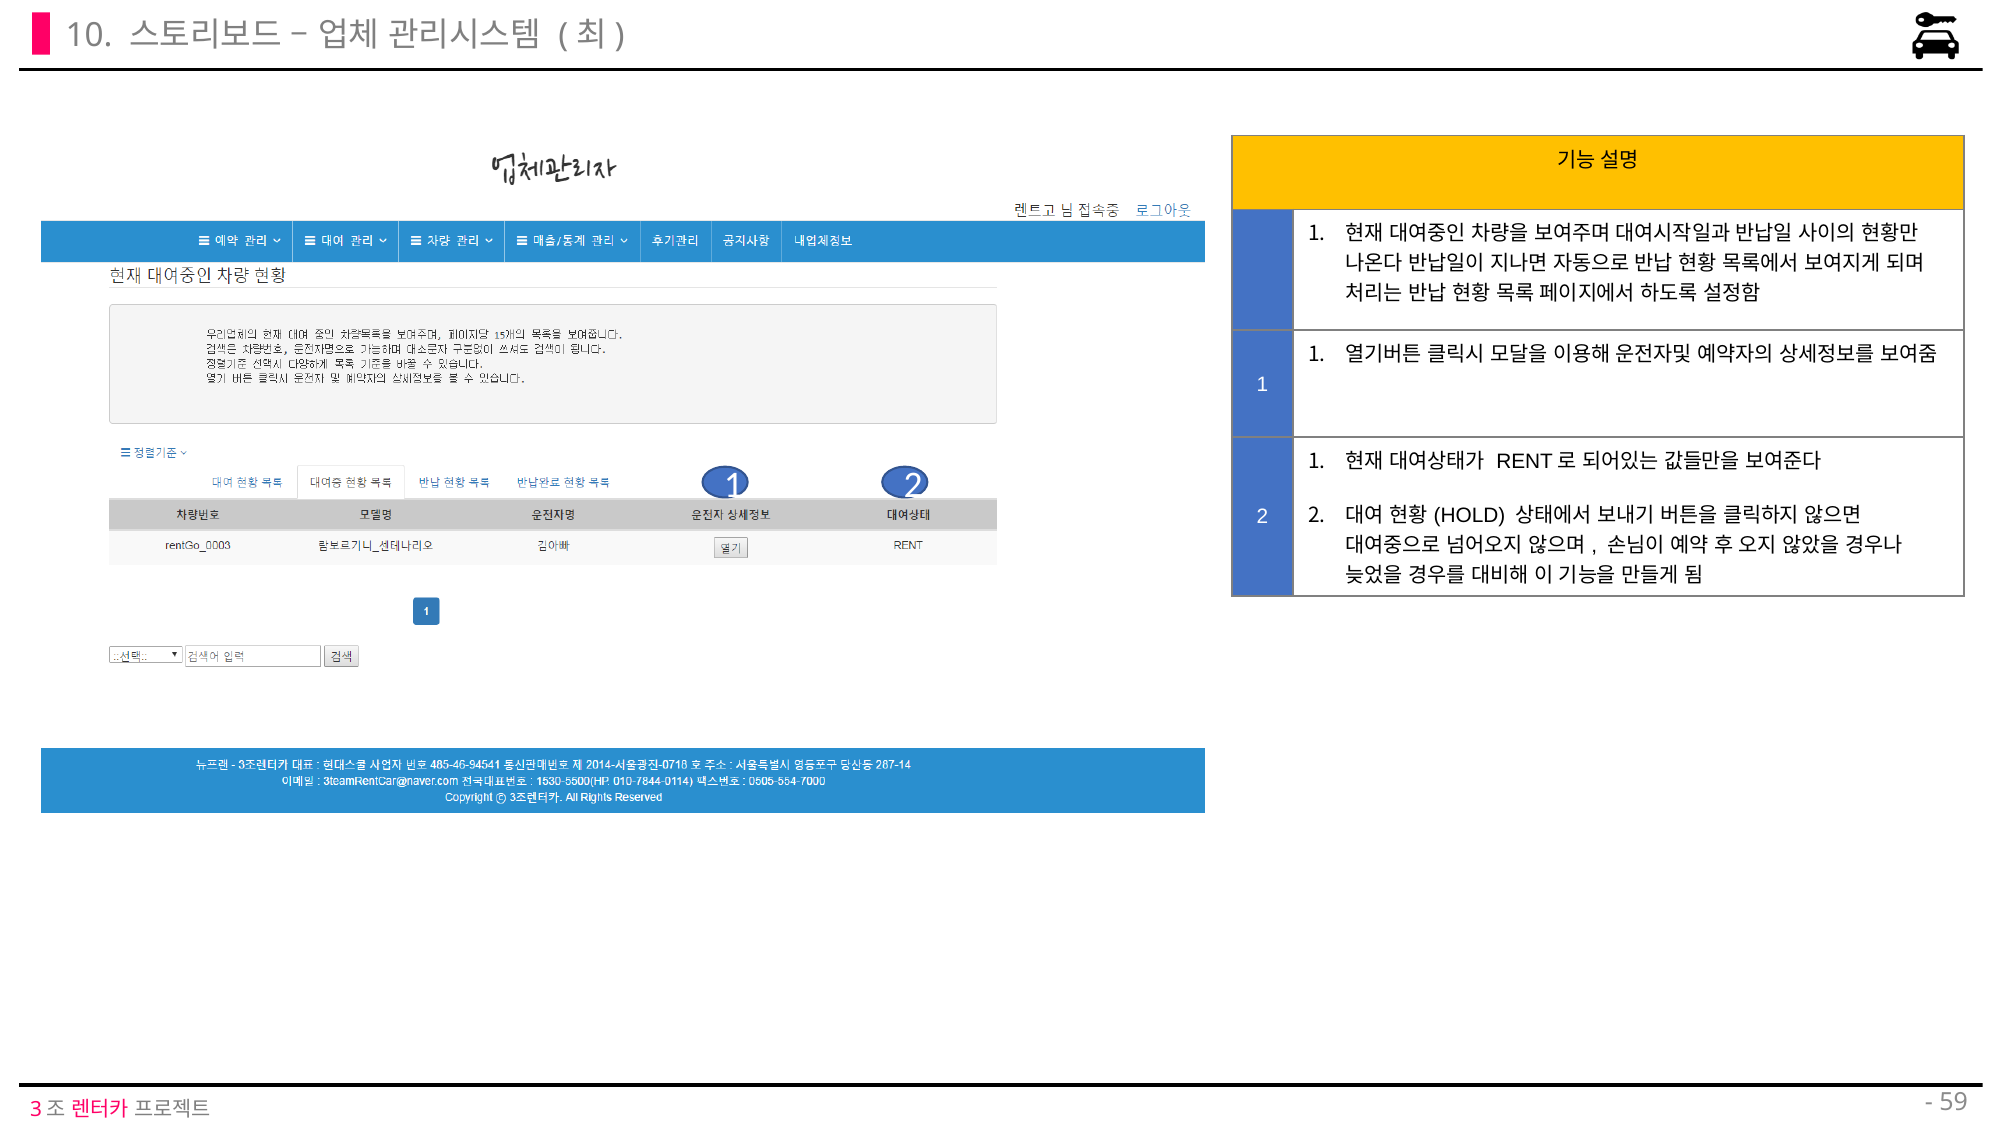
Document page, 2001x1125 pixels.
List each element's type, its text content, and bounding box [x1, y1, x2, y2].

table_cell 2 [1233, 438, 1292, 595]
table_cell 현재 대여중인 차량을 보여주며 대여시작일과 반납일 사이의 현황만 나온다 반납일이 지나면 자동으로 반납 현황 목록에서 보여지게 되며 처리는 반납 현황 목록 페이지에서 하도록 설정함 [1294, 210, 1963, 329]
text_box [1528, 43, 1961, 105]
picture [1903, 12, 1967, 60]
slide_number - 59 [1532, 1072, 1983, 1125]
text_box 10. 스토리보드 – 업체 관리시스템 (최) [50, 10, 748, 63]
table_cell [1233, 210, 1292, 329]
table_header 기능 설명 [1233, 136, 1963, 209]
picture [41, 145, 1205, 843]
table_cell 열기버튼 클릭시 모달을 이용해 운전자및 예약자의 상세정보를 보여줌 [1294, 331, 1963, 436]
table_cell 1 [1233, 331, 1292, 436]
table_cell 현재 대여상태가 RENT로 되어있는 값들만을 보여준다 대여 현황(HOLD) 상태에서 보내기 버튼을 클릭하지 않으면 대여중으로 넘어오지 않으며, 손님이 예약 후 오지 않았을 경우나 늦었을 경우를 대비해 이 기능을 만들게 됨 [1294, 438, 1963, 595]
